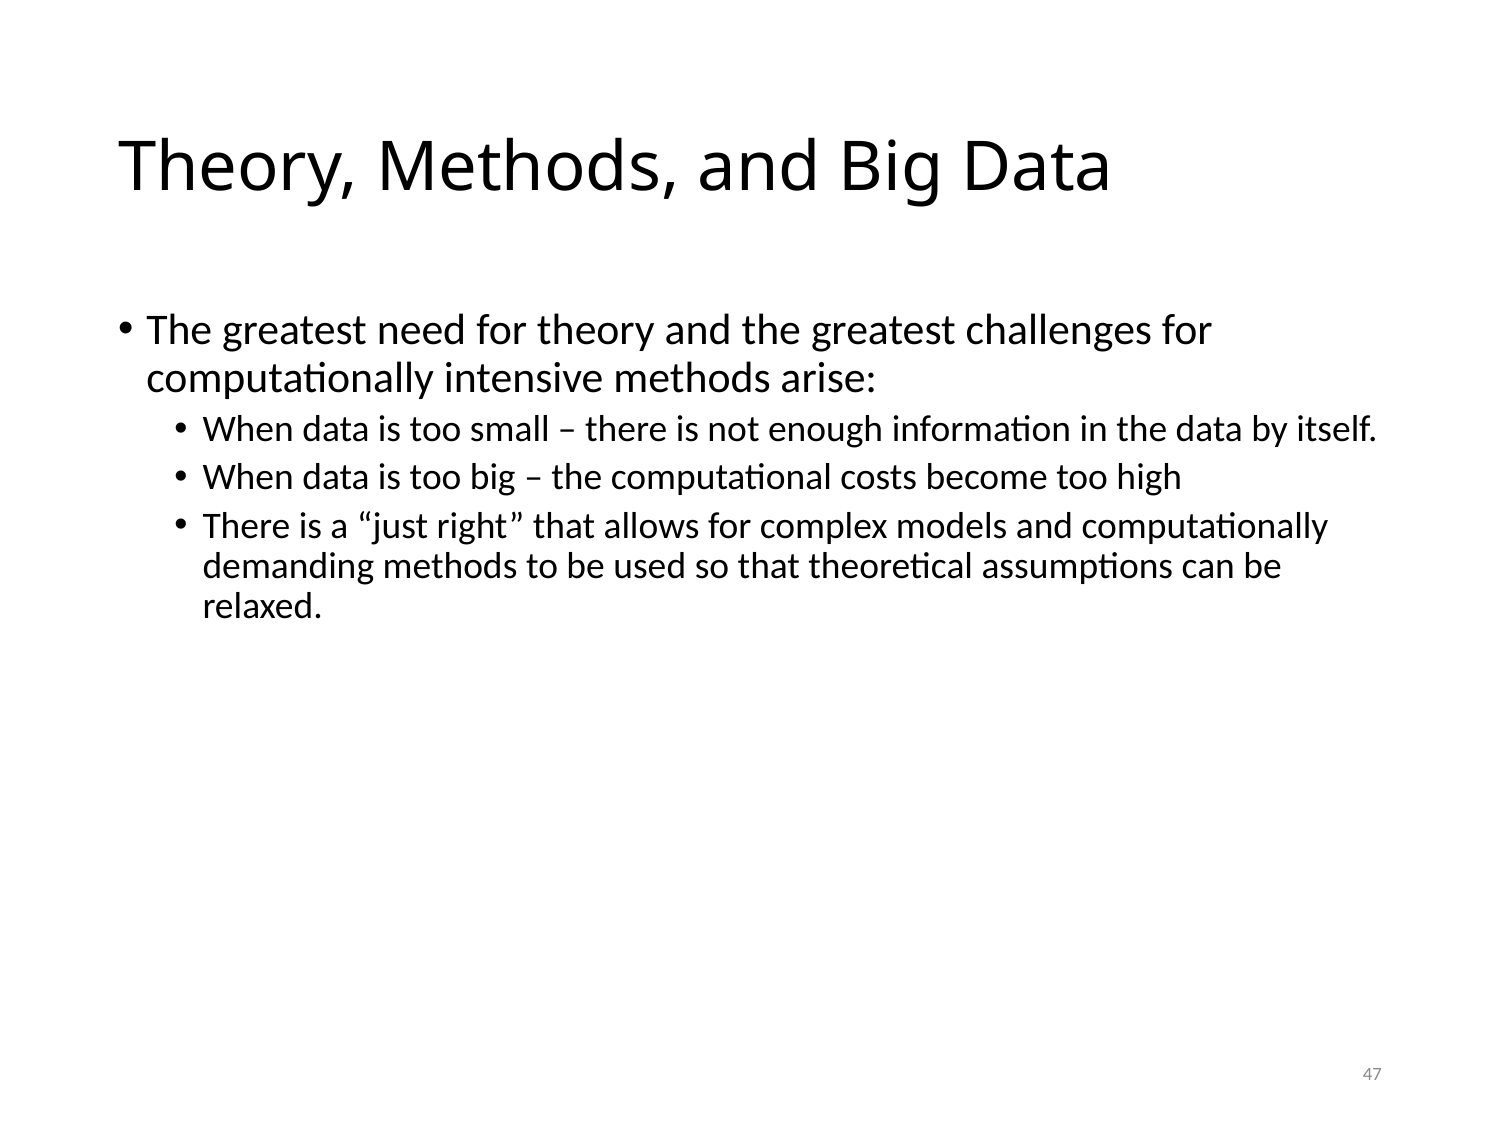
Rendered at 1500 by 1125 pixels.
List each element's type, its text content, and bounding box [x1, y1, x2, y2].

title Theory, Methods, and Big Data [103, 59, 1397, 278]
list The greatest need for theory and the greatest challenges for computationally intensive methods arise: When data is too small – there is not enough information in the data by itself. When data is too big – the computational costs become too high There is a “just right” that allows for complex models and computationally demanding methods to be used so that theoretical assumptions can be relaxed. [103, 299, 1397, 1014]
slide_number 47 [1059, 1042, 1397, 1103]
